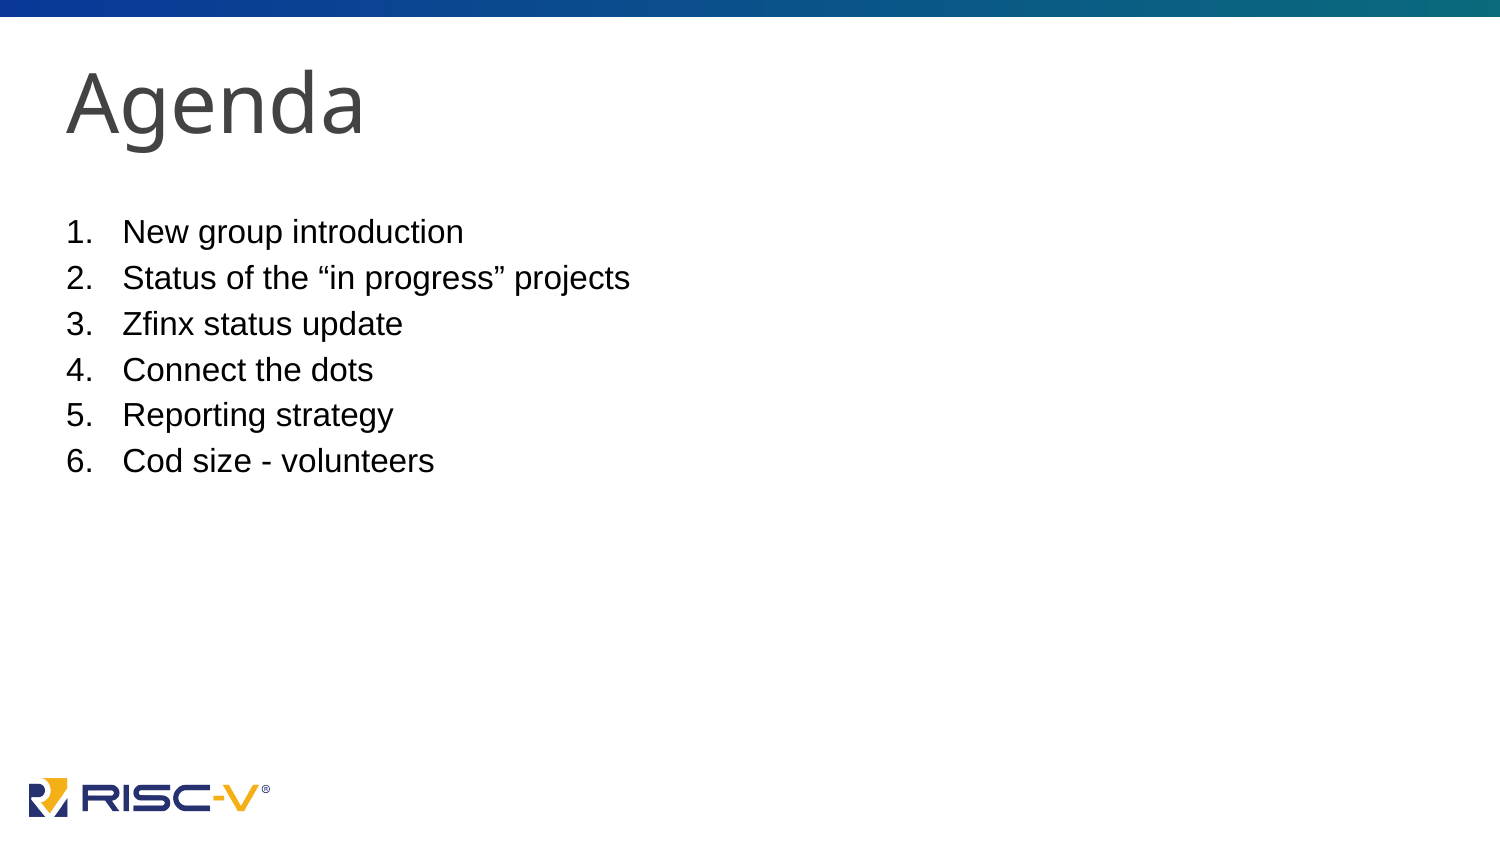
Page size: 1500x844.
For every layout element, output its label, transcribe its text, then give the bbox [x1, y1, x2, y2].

picture [29, 778, 270, 817]
list New group introduction Status of the “in progress” projects Zfinx status update Connect the dots Reporting strategy Cod size - volunteers [51, 189, 1449, 750]
title Agenda [51, 35, 1449, 159]
